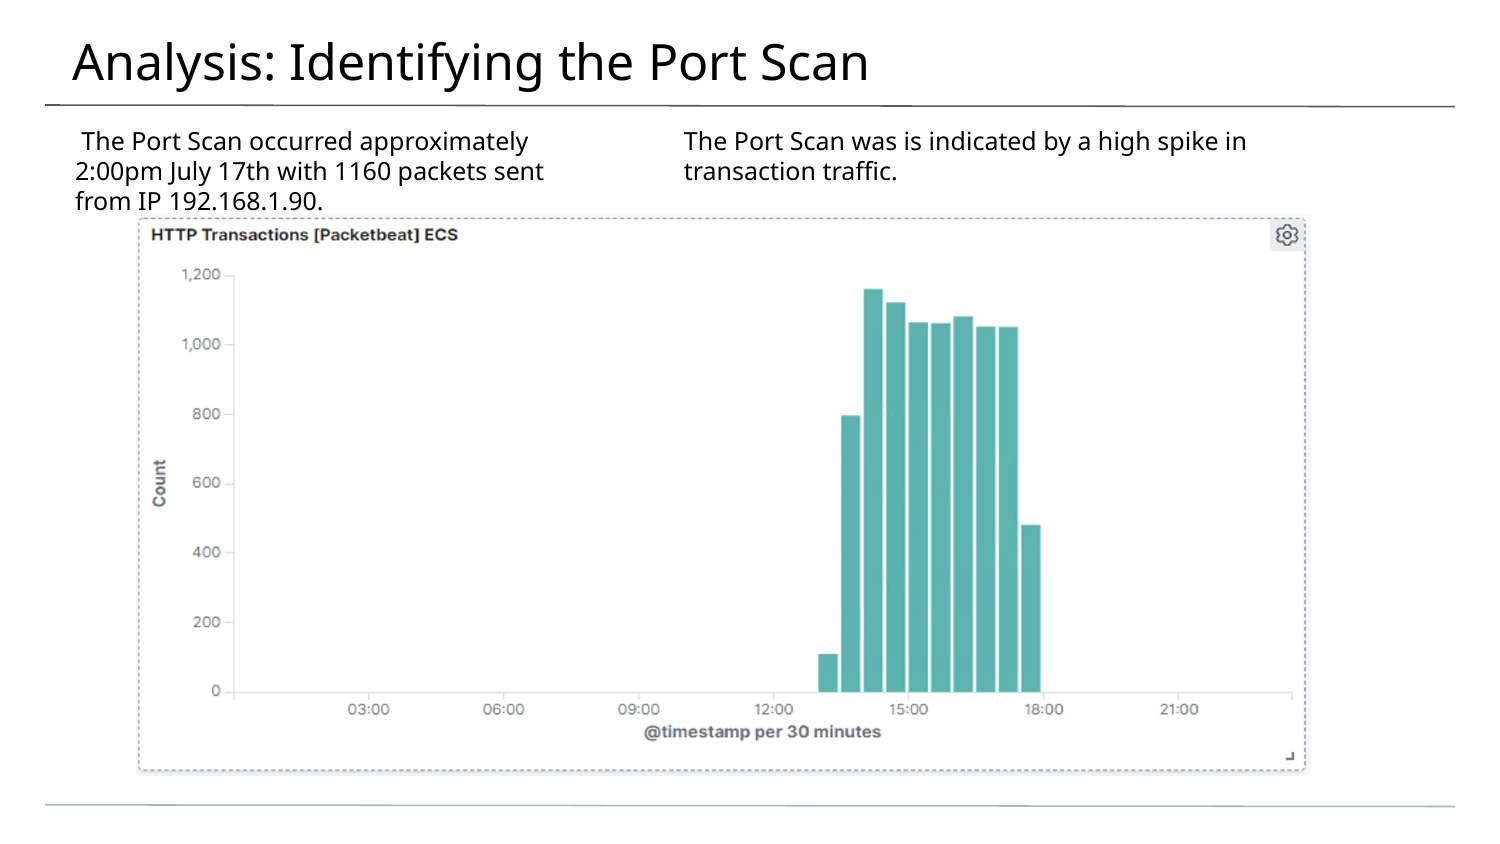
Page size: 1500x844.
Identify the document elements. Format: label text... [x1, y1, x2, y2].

title Analysis: Identifying the Port Scan [0, 0, 1500, 88]
subtitle The Port Scan occurred approximately 2:00pm July 17th with 1160 packets sent from IP 192.168.1.90. [0, 110, 608, 320]
picture [136, 212, 1312, 776]
subtitle The Port Scan was is indicated by a high spike in transaction traffic. [608, 110, 1415, 271]
